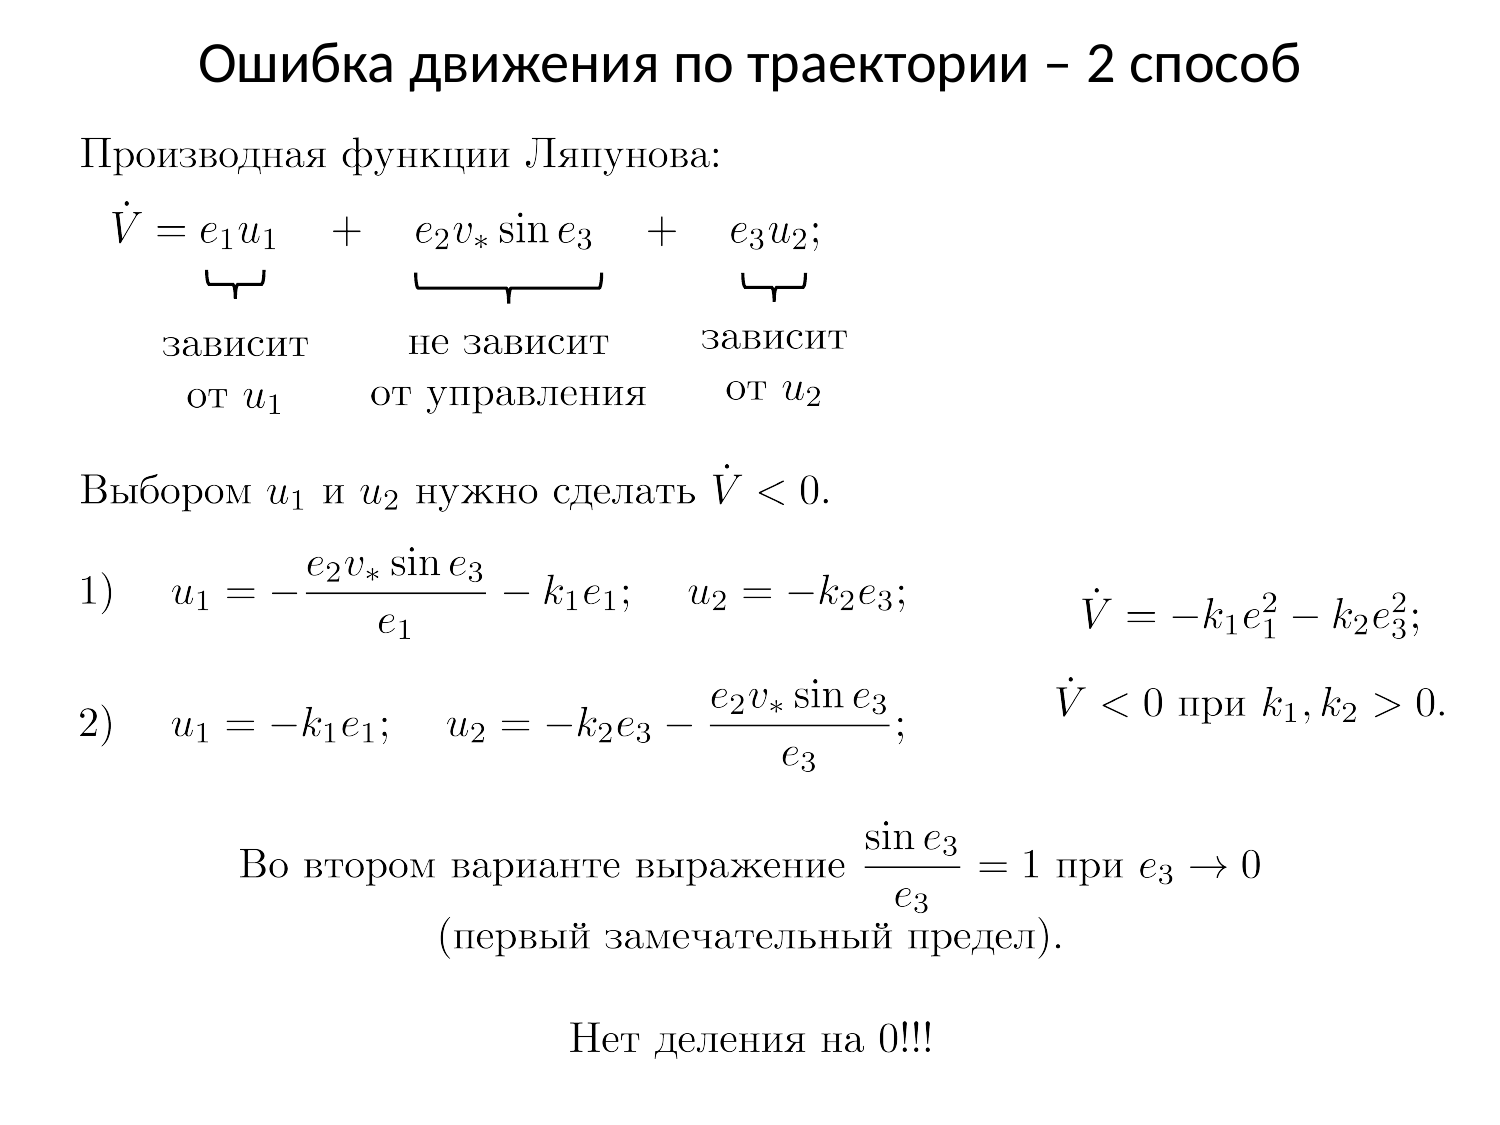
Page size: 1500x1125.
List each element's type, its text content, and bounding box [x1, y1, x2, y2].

picture [81, 464, 828, 512]
picture [701, 330, 847, 406]
picture [80, 679, 903, 772]
picture [82, 547, 904, 639]
picture [163, 337, 308, 414]
picture [112, 201, 818, 252]
text_box [415, 272, 603, 304]
picture [240, 821, 1260, 959]
picture [570, 1021, 930, 1059]
text_box [206, 269, 265, 299]
picture [1082, 588, 1418, 639]
text_box [742, 272, 806, 302]
picture [81, 137, 718, 176]
picture [371, 335, 646, 414]
picture [1056, 677, 1444, 724]
text_box Ошибка движения по траектории – 2 способ [81, 17, 1418, 111]
